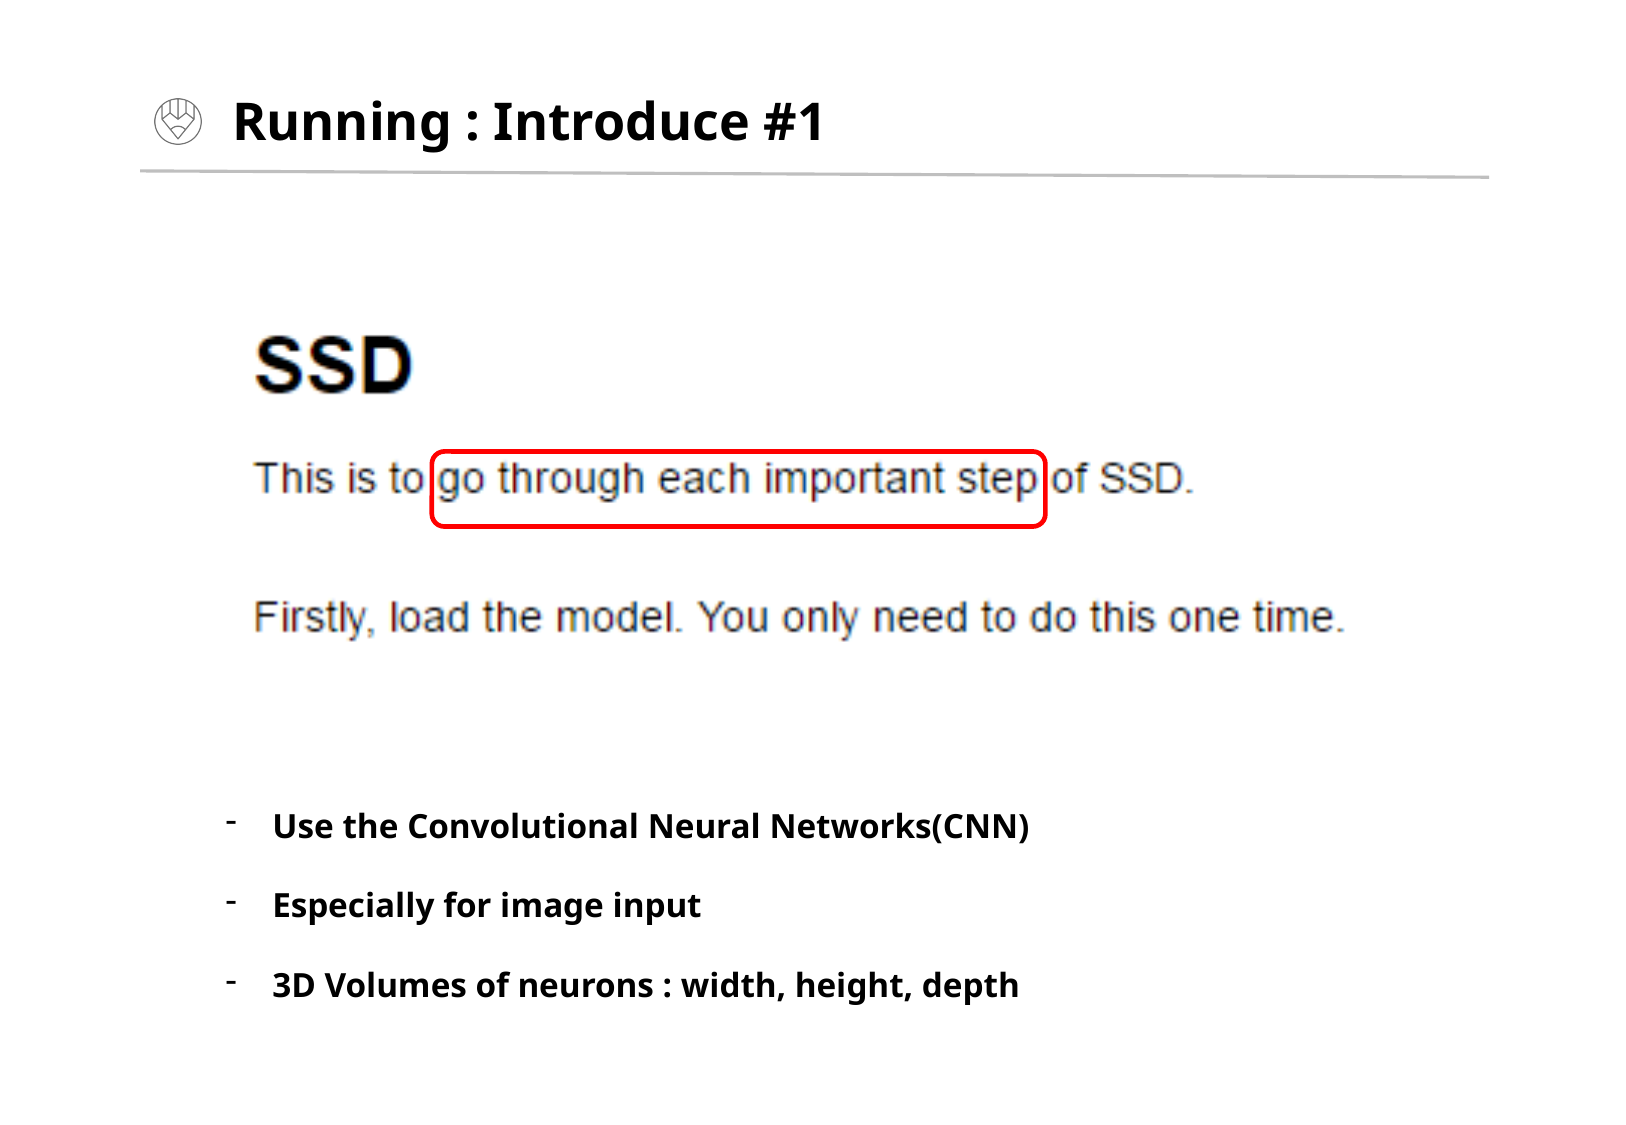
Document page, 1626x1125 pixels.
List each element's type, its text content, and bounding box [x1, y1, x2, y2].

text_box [139, 170, 1490, 178]
text_box Running : Introduce #1 [217, 81, 843, 159]
text_box Use the Convolutional Neural Networks(CNN) Especially for image input 3D Volumes of neurons : width, height, depth [210, 757, 1046, 1012]
picture [154, 98, 202, 146]
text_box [228, 315, 1388, 683]
